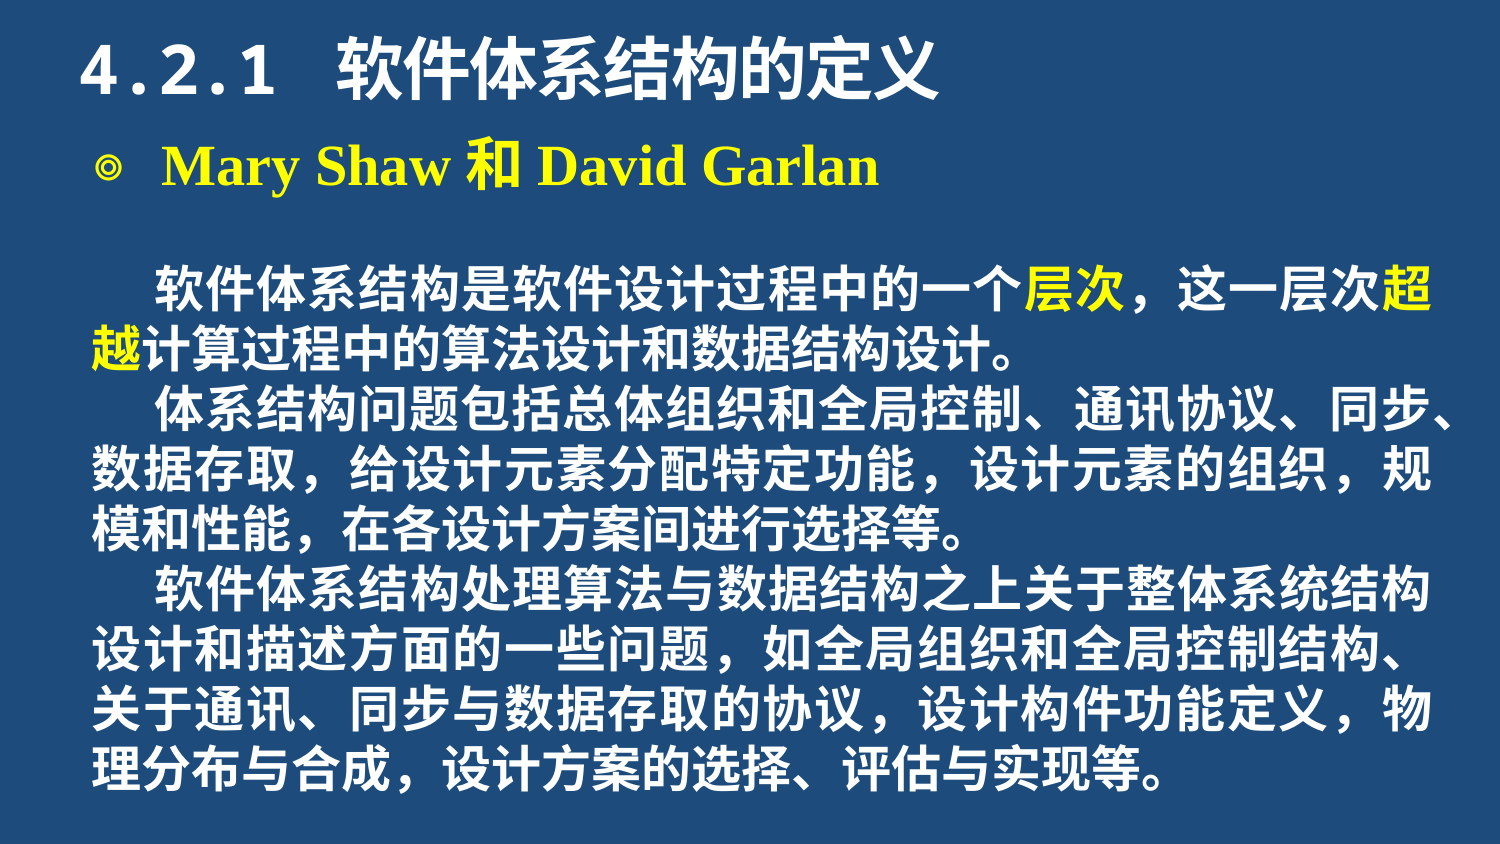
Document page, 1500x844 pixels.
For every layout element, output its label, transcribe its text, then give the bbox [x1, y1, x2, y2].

text_box ◎ Mary Shaw和David Garlan 软件体系结构是软件设计过程中的一个层次，这一层次超越计算过程中的算法设计和数据结构设计。 体系结构问题包括总体组织和全局控制、通讯协议、同步、数据存取，给设计元素分配特定功能，设计元素的组织，规模和性能，在各设计方案间进行选择等。 软件体系结构处理算法与数据结构之上关于整体系统结构设计和描述方面的一些问题，如全局组织和全局控制结构、关于通讯、同步与数据存取的协议，设计构件功能定义，物理分布与合成，设计方案的选择、评估与实现等。 [76, 120, 1447, 805]
text_box 4.2.1 软件体系结构的定义 [63, 28, 1436, 103]
